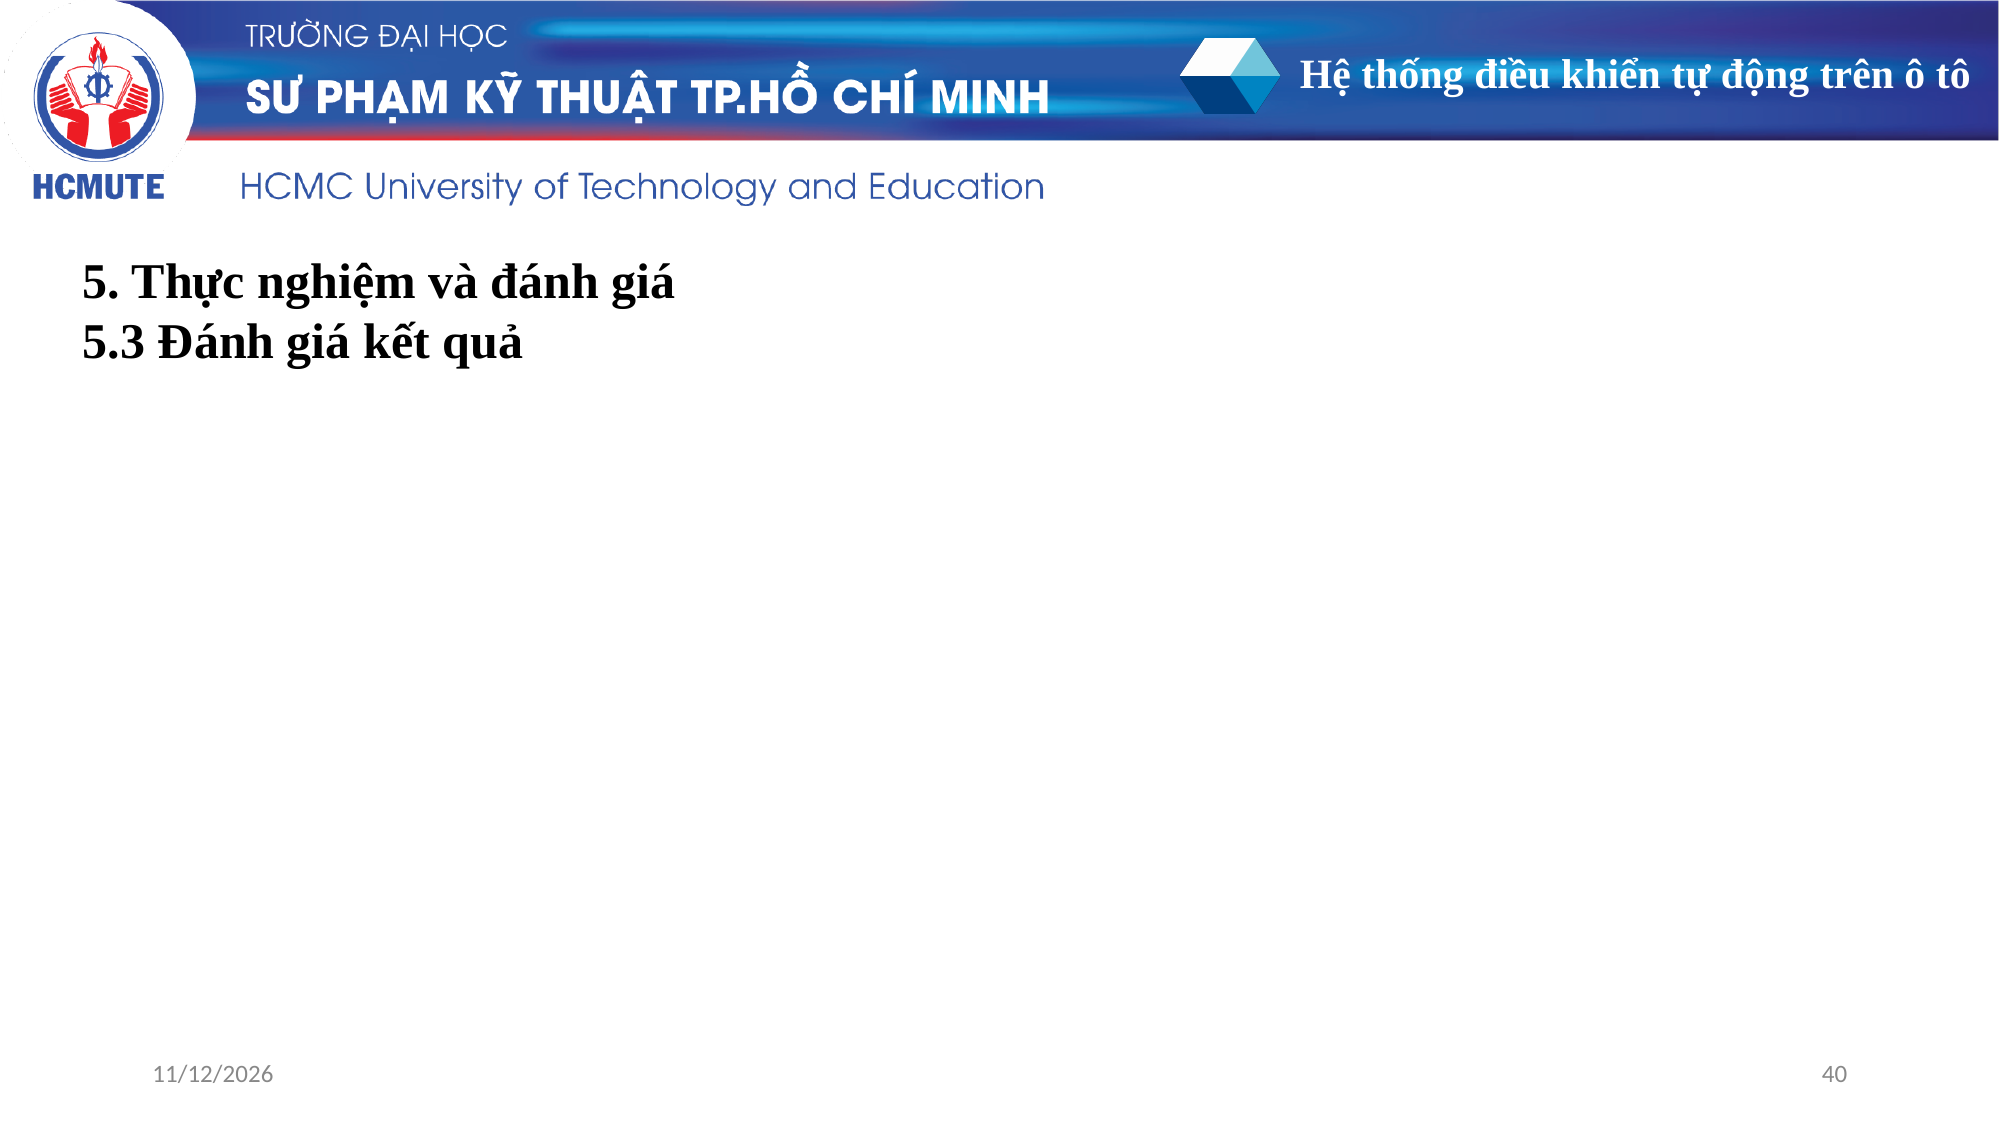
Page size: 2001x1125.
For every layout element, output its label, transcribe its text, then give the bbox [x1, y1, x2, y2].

text_box 5. Thực nghiệm và đánh giá 5.3 Đánh giá kết quả [68, 240, 1932, 376]
slide_number 40 [1412, 1042, 1863, 1103]
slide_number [137, 1042, 588, 1103]
picture [0, 0, 2000, 207]
